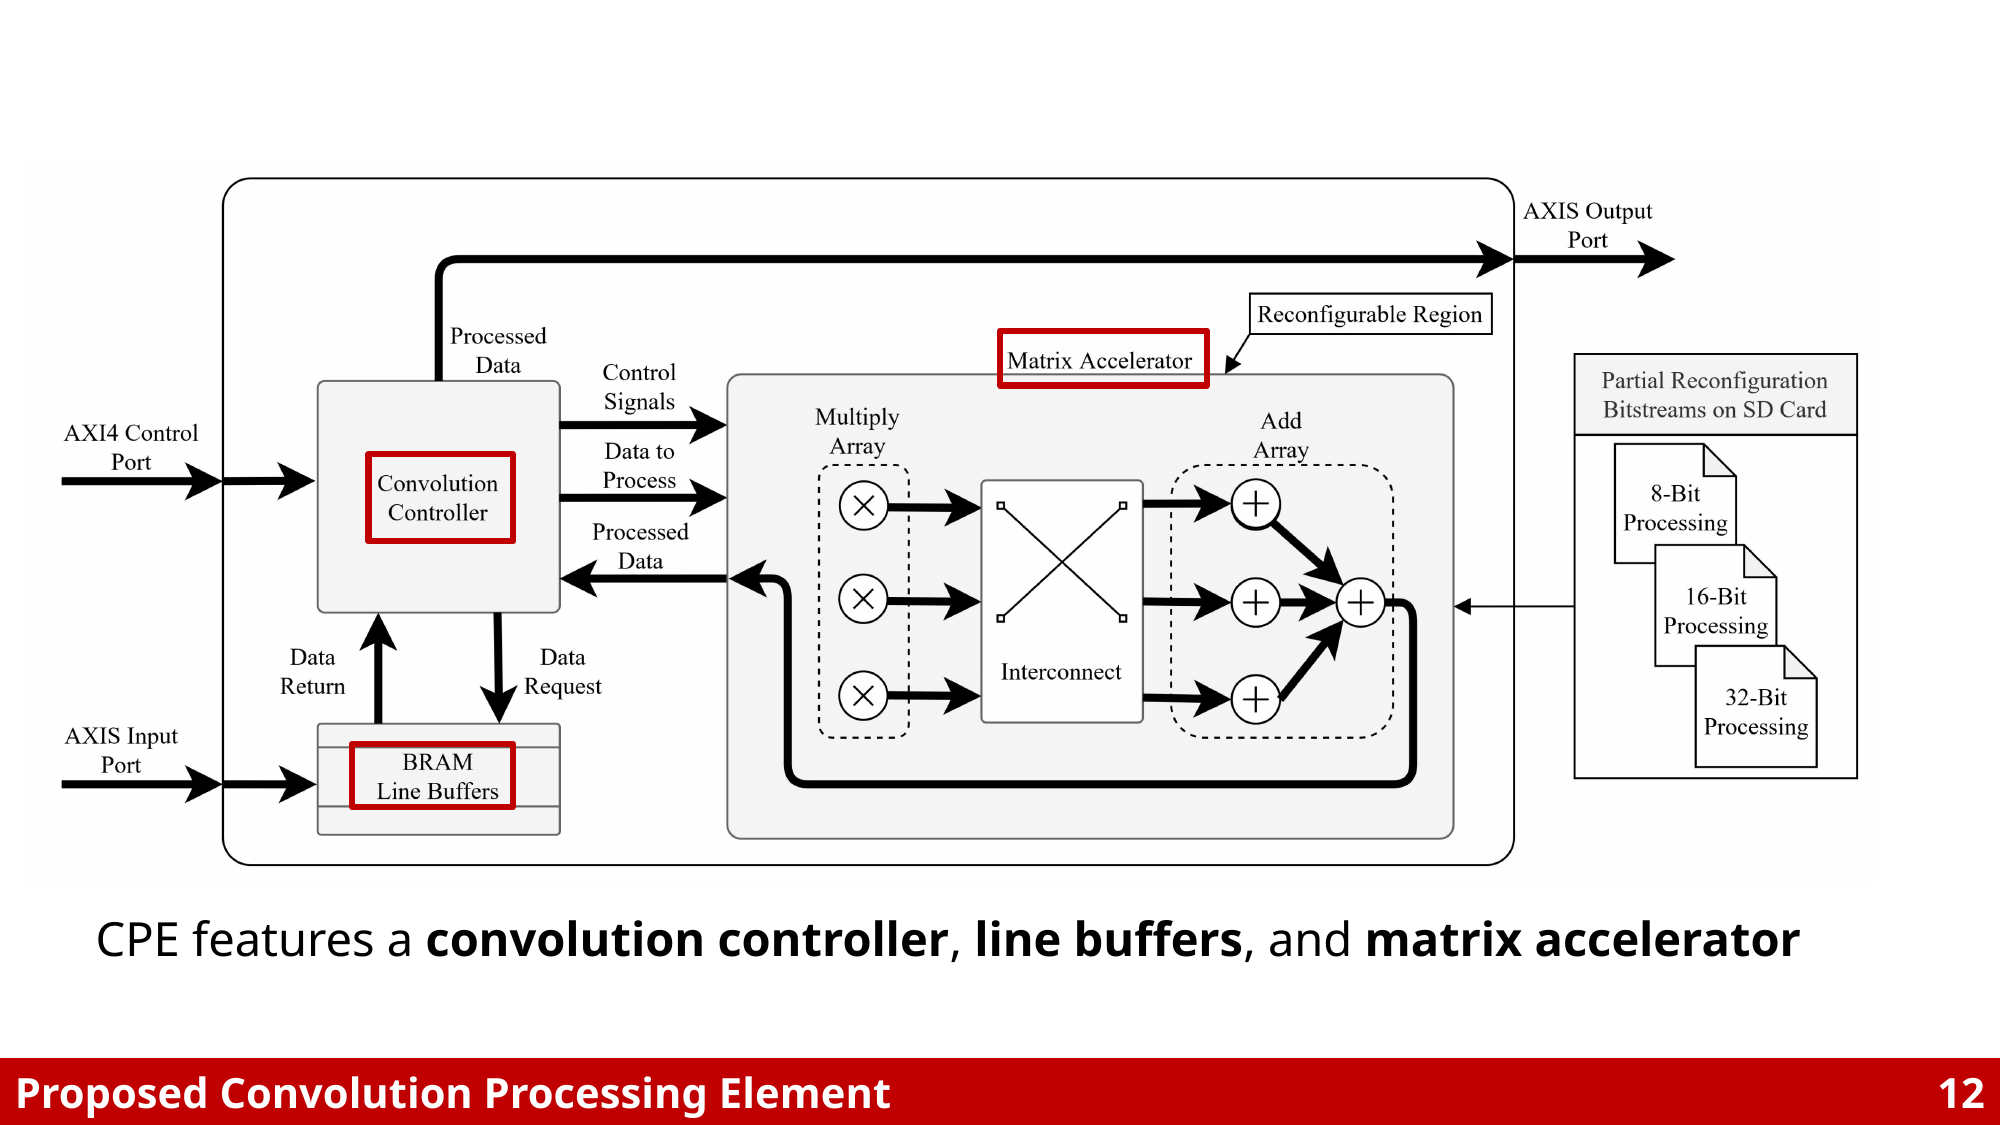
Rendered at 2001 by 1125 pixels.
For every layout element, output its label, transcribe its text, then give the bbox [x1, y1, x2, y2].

text_box Proposed Convolution Processing Element [0, 1059, 950, 1125]
text_box CPE features a convolution controller, line buffers, and matrix accelerator [80, 908, 1923, 987]
text_box 12 [1905, 1059, 2000, 1125]
text_box [0, 1058, 2000, 1125]
picture [22, 157, 1878, 886]
